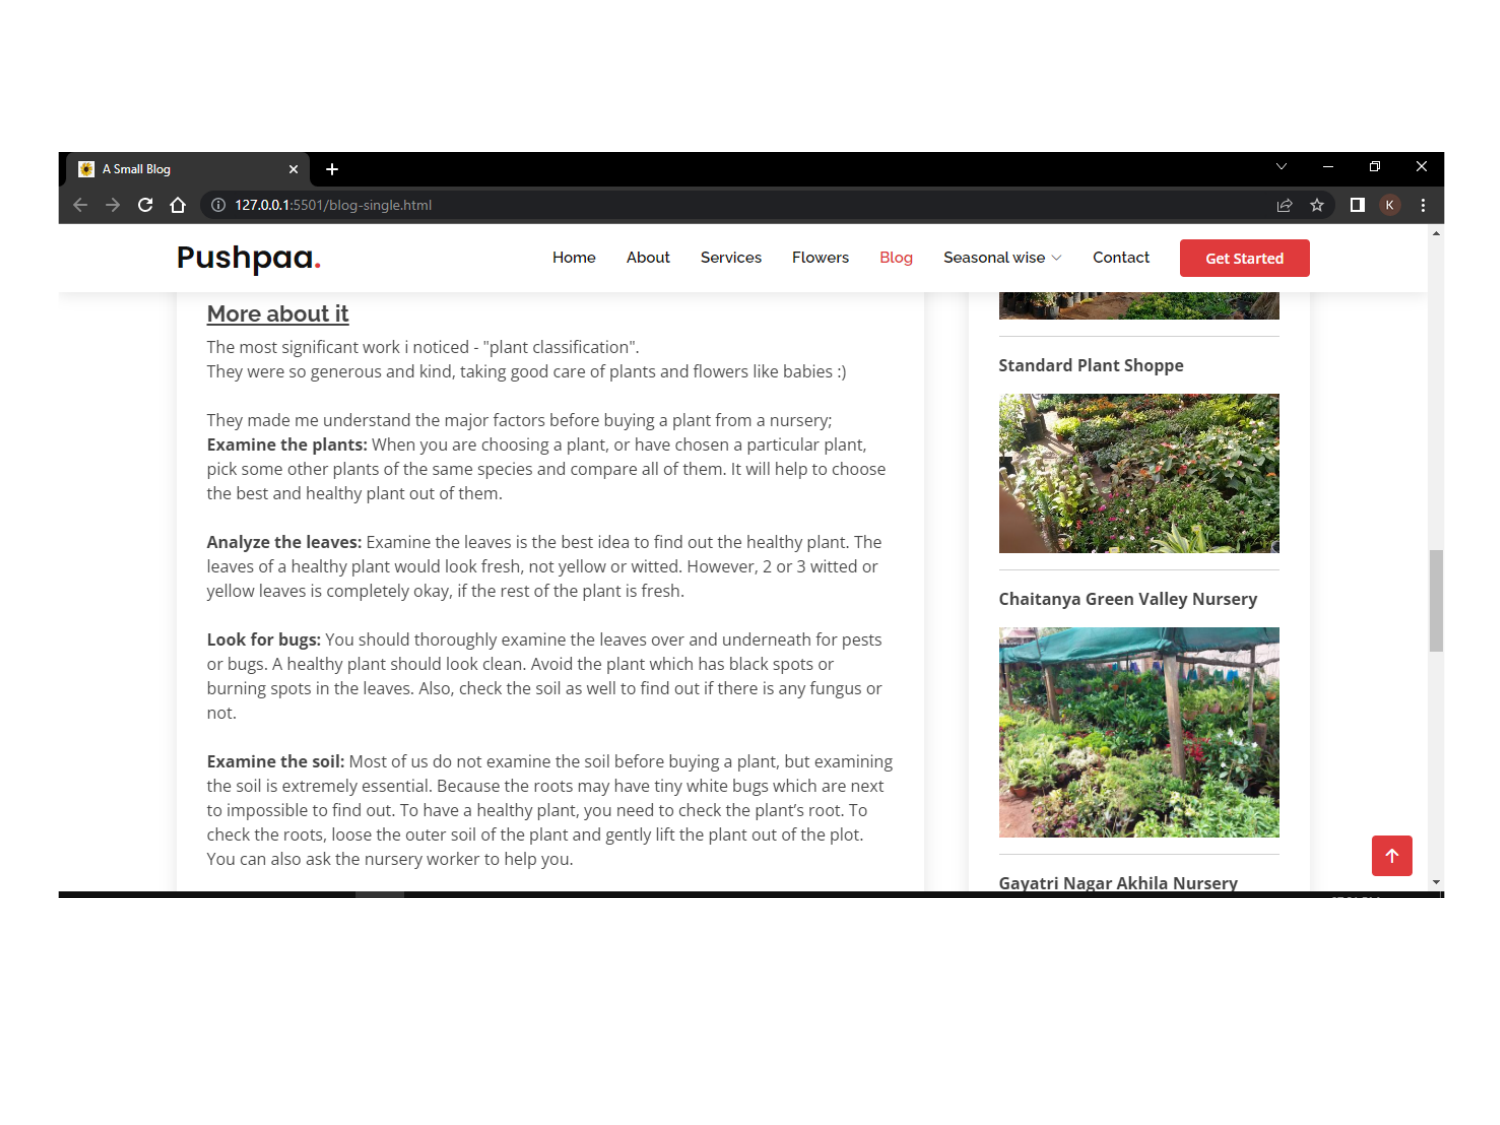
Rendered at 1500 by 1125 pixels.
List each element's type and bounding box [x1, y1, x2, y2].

list [58, 152, 1445, 898]
